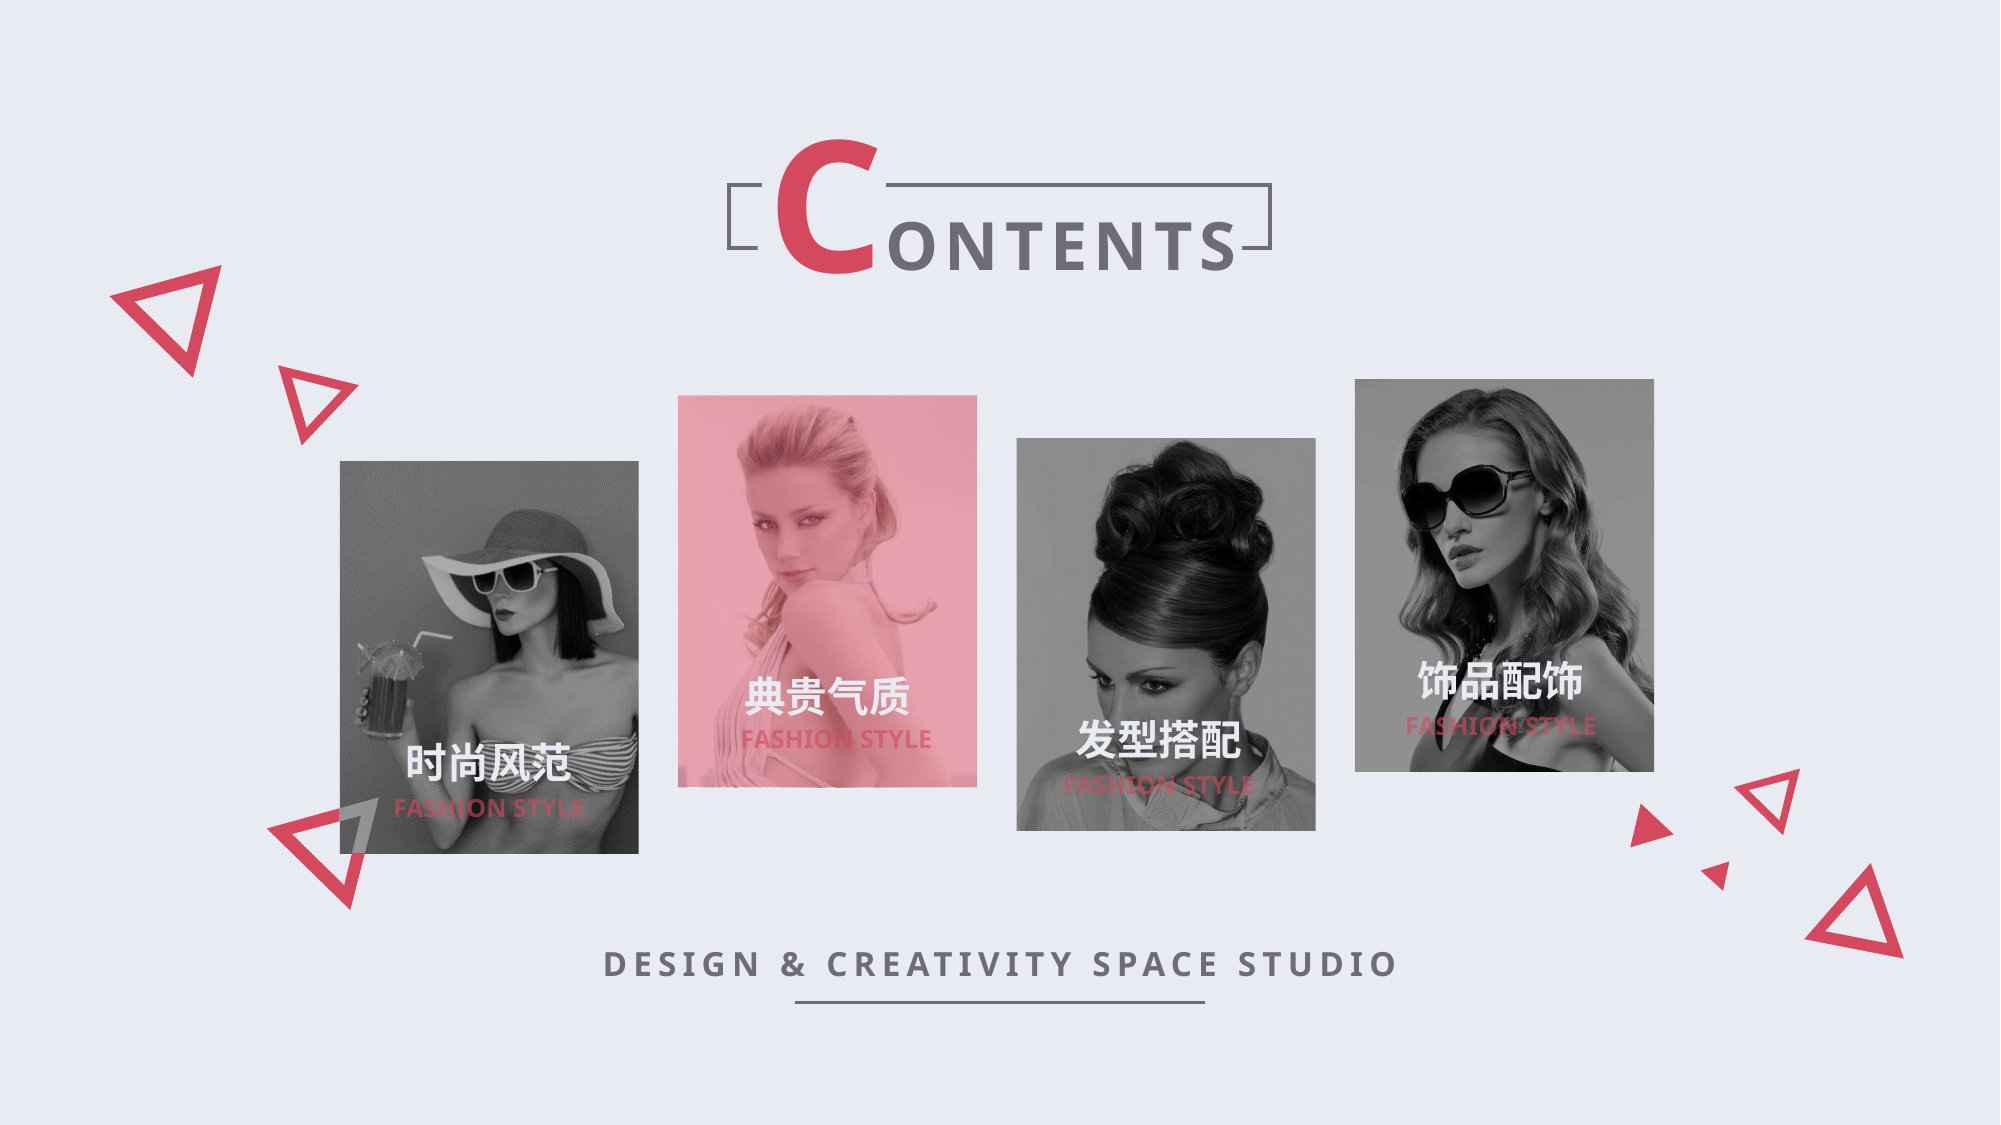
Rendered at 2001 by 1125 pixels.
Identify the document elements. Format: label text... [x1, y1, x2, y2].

text_box [1698, 859, 1731, 893]
text_box [276, 363, 361, 448]
text_box [1802, 860, 1906, 960]
text_box [728, 184, 752, 249]
picture [339, 461, 639, 854]
text_box [1628, 801, 1676, 849]
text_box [678, 395, 978, 788]
text_box C [752, 82, 900, 317]
text_box DESIGN & CREATIVITY SPACE STUDIO [587, 936, 1412, 991]
picture [1016, 438, 1316, 831]
text_box [900, 184, 1271, 249]
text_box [272, 791, 390, 879]
text_box [107, 263, 224, 380]
picture [1354, 379, 1654, 772]
text_box [1731, 767, 1802, 838]
text_box ONTENTS [900, 196, 1252, 292]
